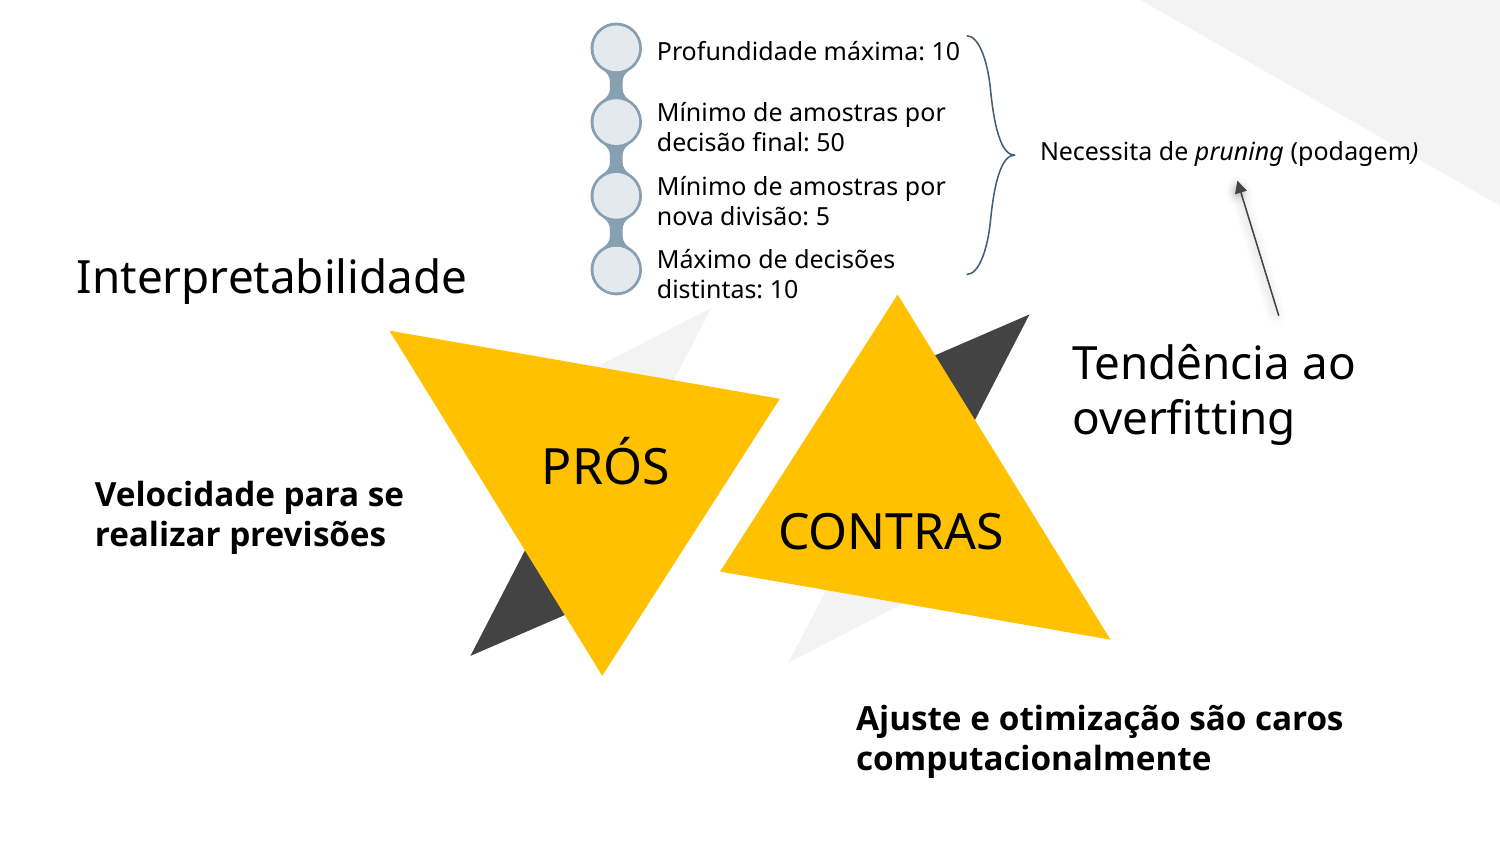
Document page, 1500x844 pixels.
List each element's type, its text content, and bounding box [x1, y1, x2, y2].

text_box Mínimo de amostras por nova divisão: 5 [641, 155, 1002, 228]
subtitle Tendência ao overfitting [1057, 315, 1500, 459]
text_box Máximo de decisões distintas: 10 [641, 228, 1002, 319]
text_box Necessita de pruning (podagem) [1025, 120, 1450, 181]
title CONTRAS [740, 410, 1042, 650]
subtitle Interpretabilidade [61, 231, 505, 318]
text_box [1237, 181, 1279, 316]
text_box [478, 131, 754, 184]
text_box Profundidade máxima: 10 [641, 20, 1002, 81]
subtitle Velocidade para se realizar previsões [79, 447, 505, 569]
title PRÓS [455, 345, 757, 584]
subtitle Ajuste e otimização são caros computacionalmente [841, 680, 1373, 793]
text_box Mínimo de amostras por decisão final: 50 [641, 81, 1002, 155]
